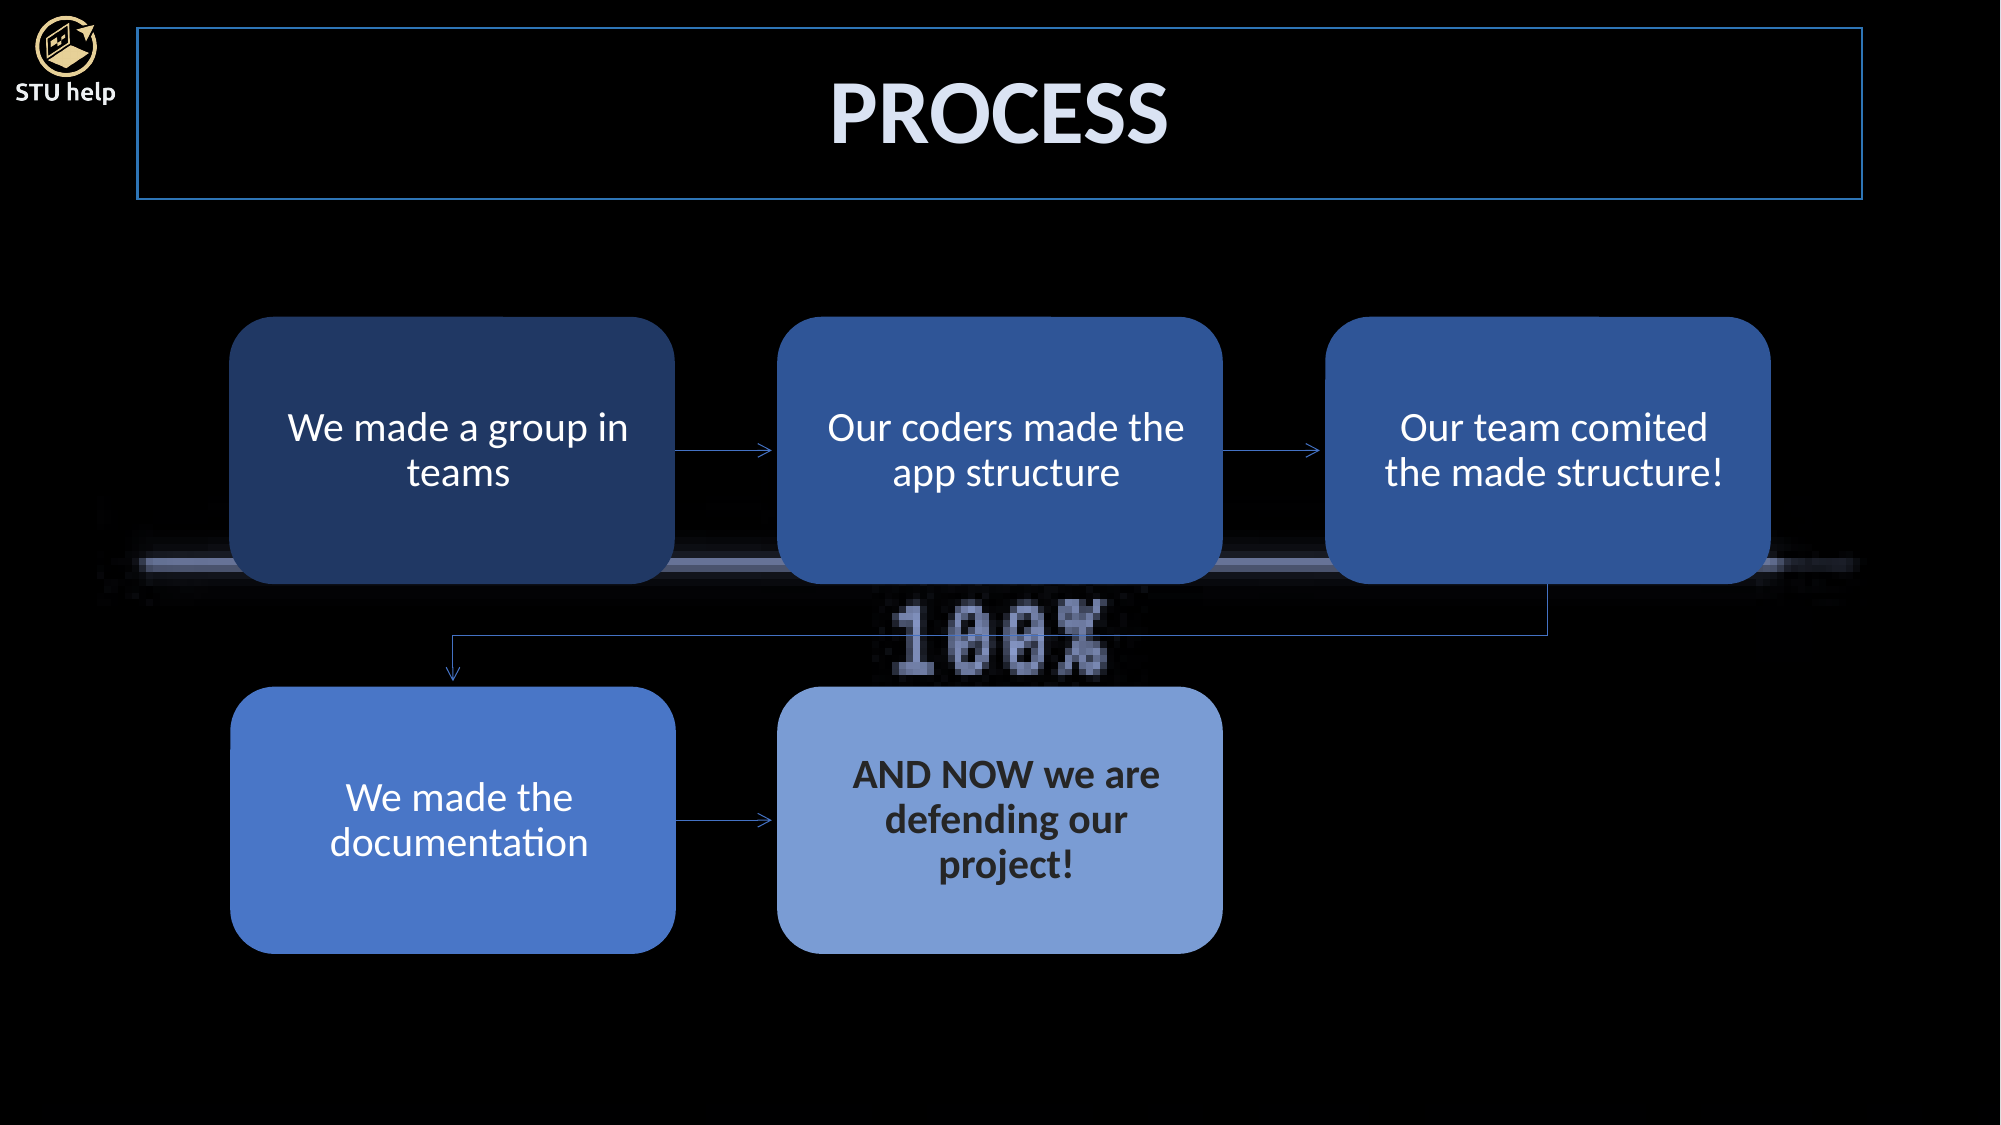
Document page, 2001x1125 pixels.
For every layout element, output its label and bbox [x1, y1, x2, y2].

picture [0, 0, 2001, 1125]
text_box [164, 316, 1836, 954]
